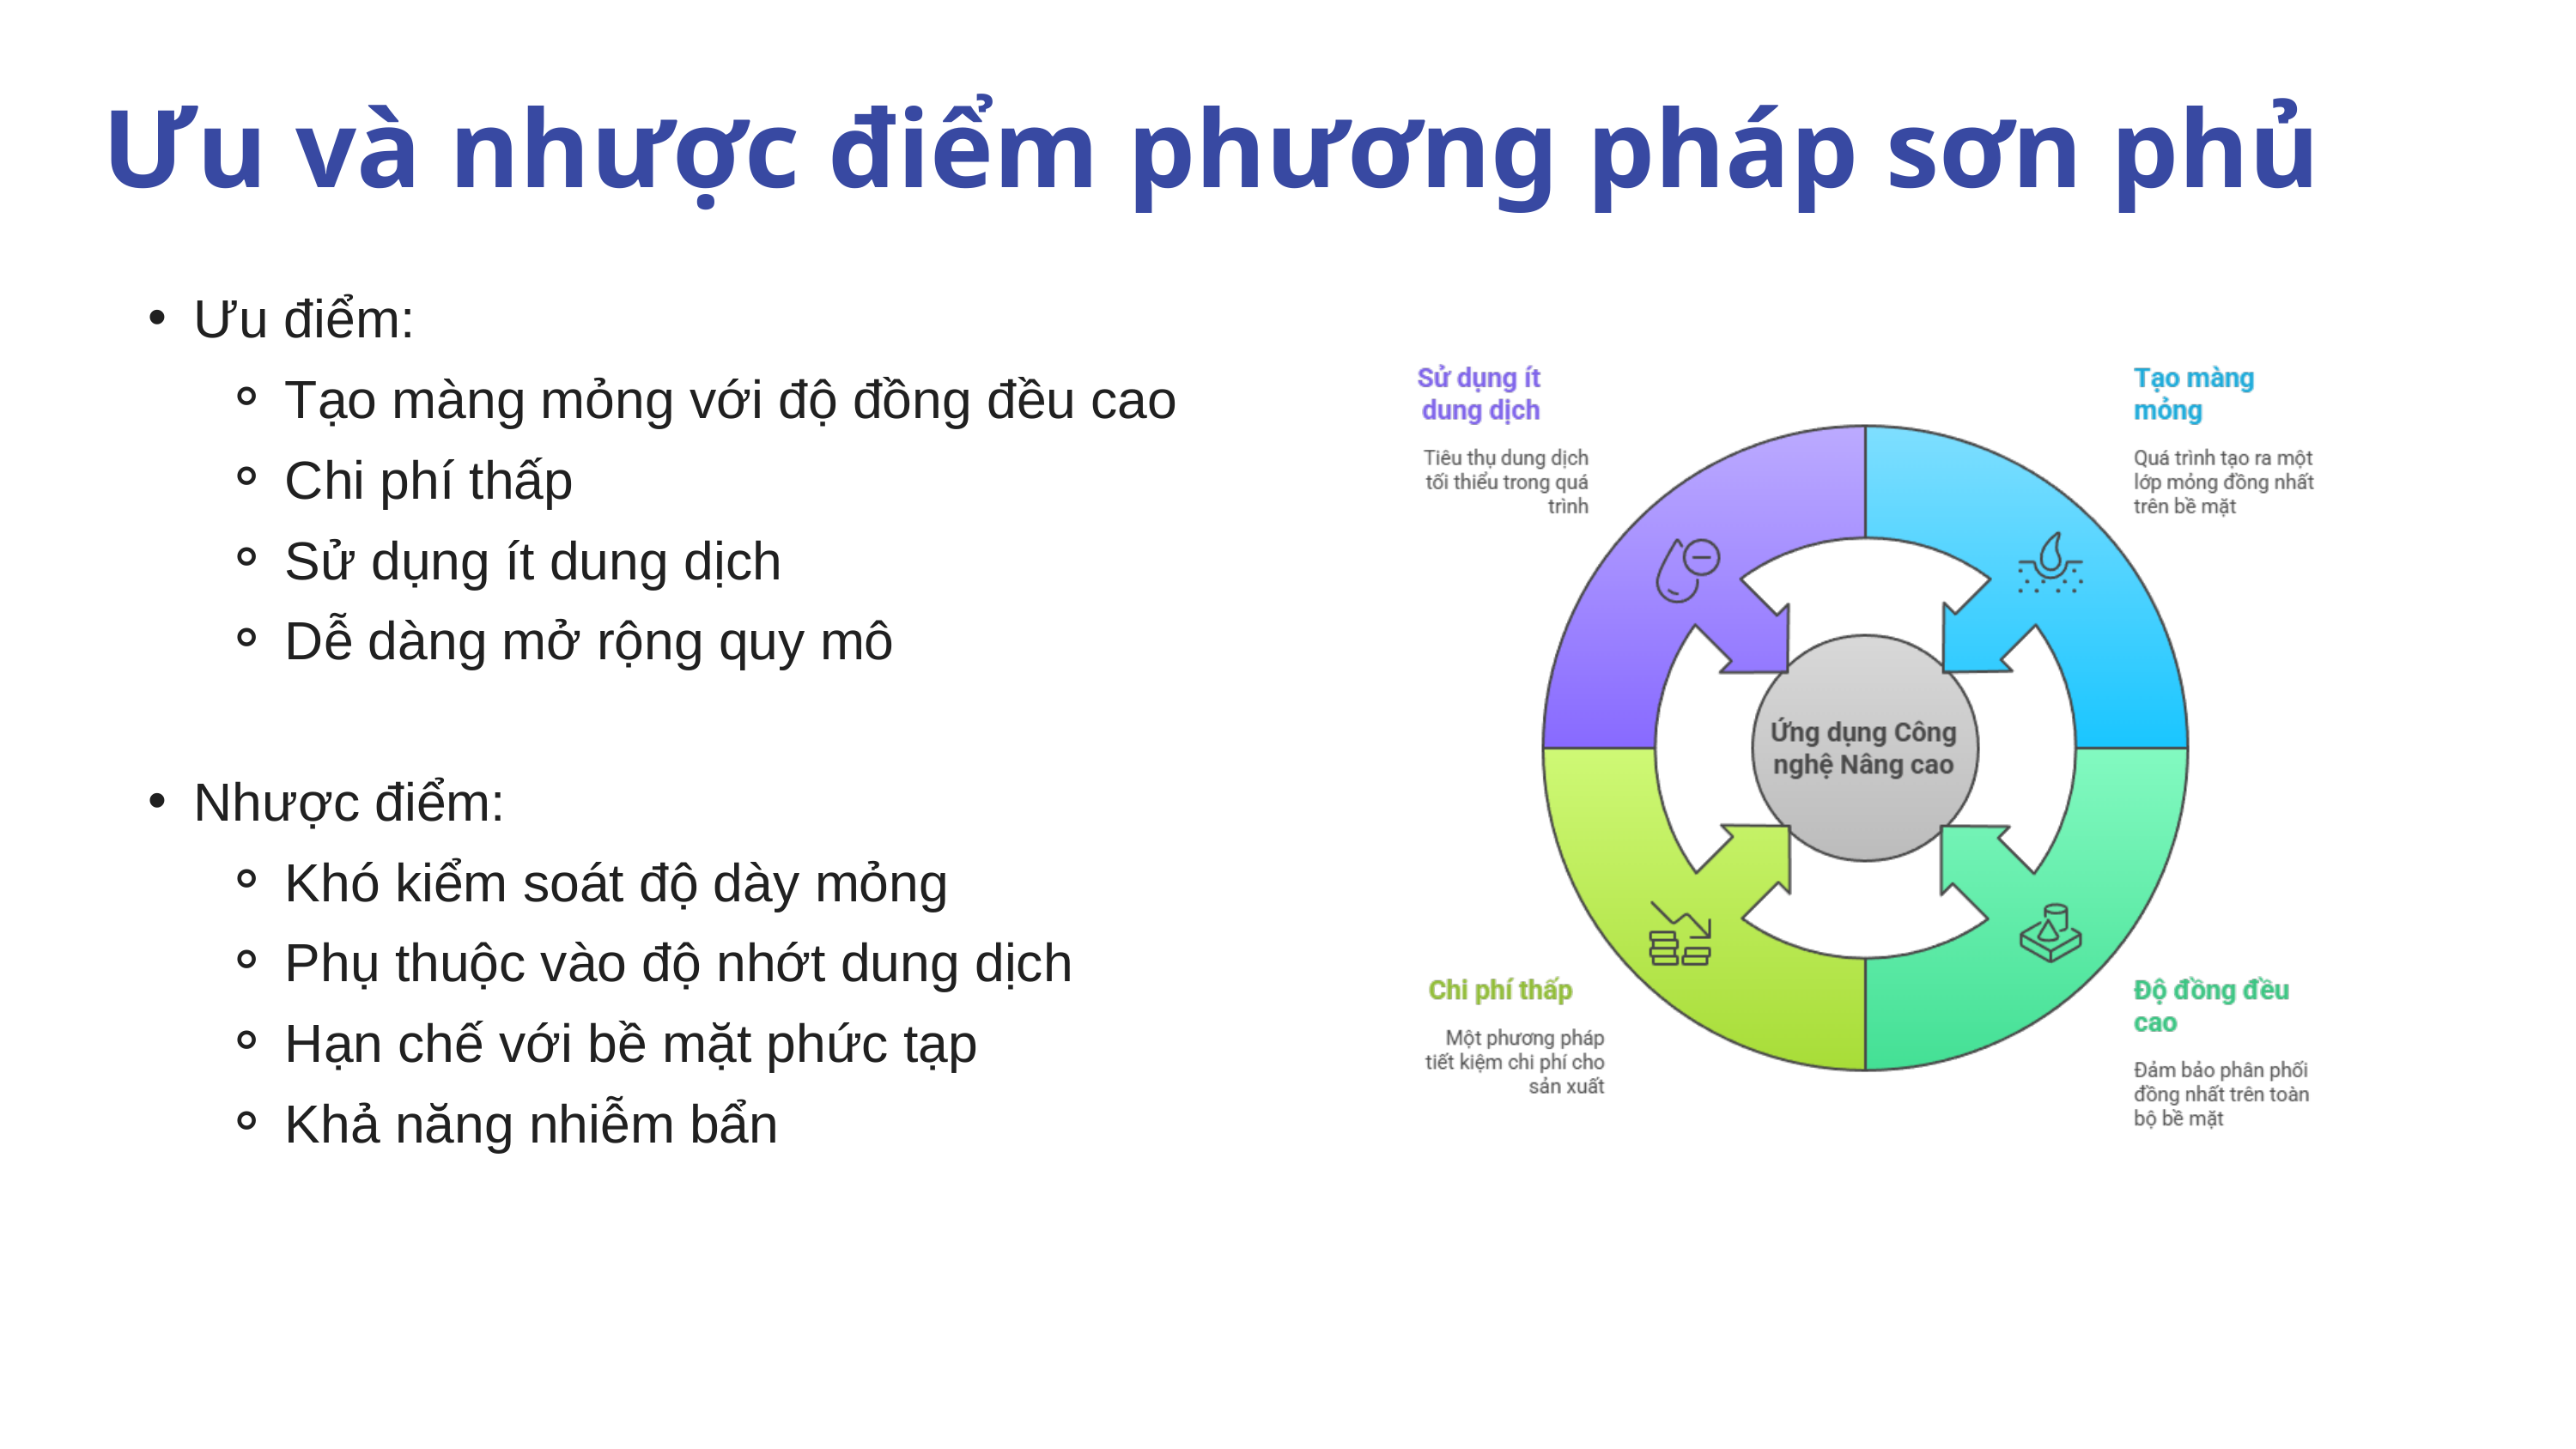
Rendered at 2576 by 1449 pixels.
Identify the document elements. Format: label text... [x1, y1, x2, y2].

text_box Ưu điểm: Tạo màng mỏng với độ đồng đều cao Chi phí thấp Sử dụng ít dung dịch Dễ dàng mở rộng quy mô Nhược điểm: Khó kiểm soát độ dày mỏng Phụ thuộc vào độ nhớt dung dịch Hạn chế với bề mặt phức tạp Khả năng nhiễm bẩn [102, 268, 1352, 1155]
text_box Ưu và nhược điểm phương pháp sơn phủ [102, 70, 2373, 209]
picture [1366, 249, 2373, 1151]
